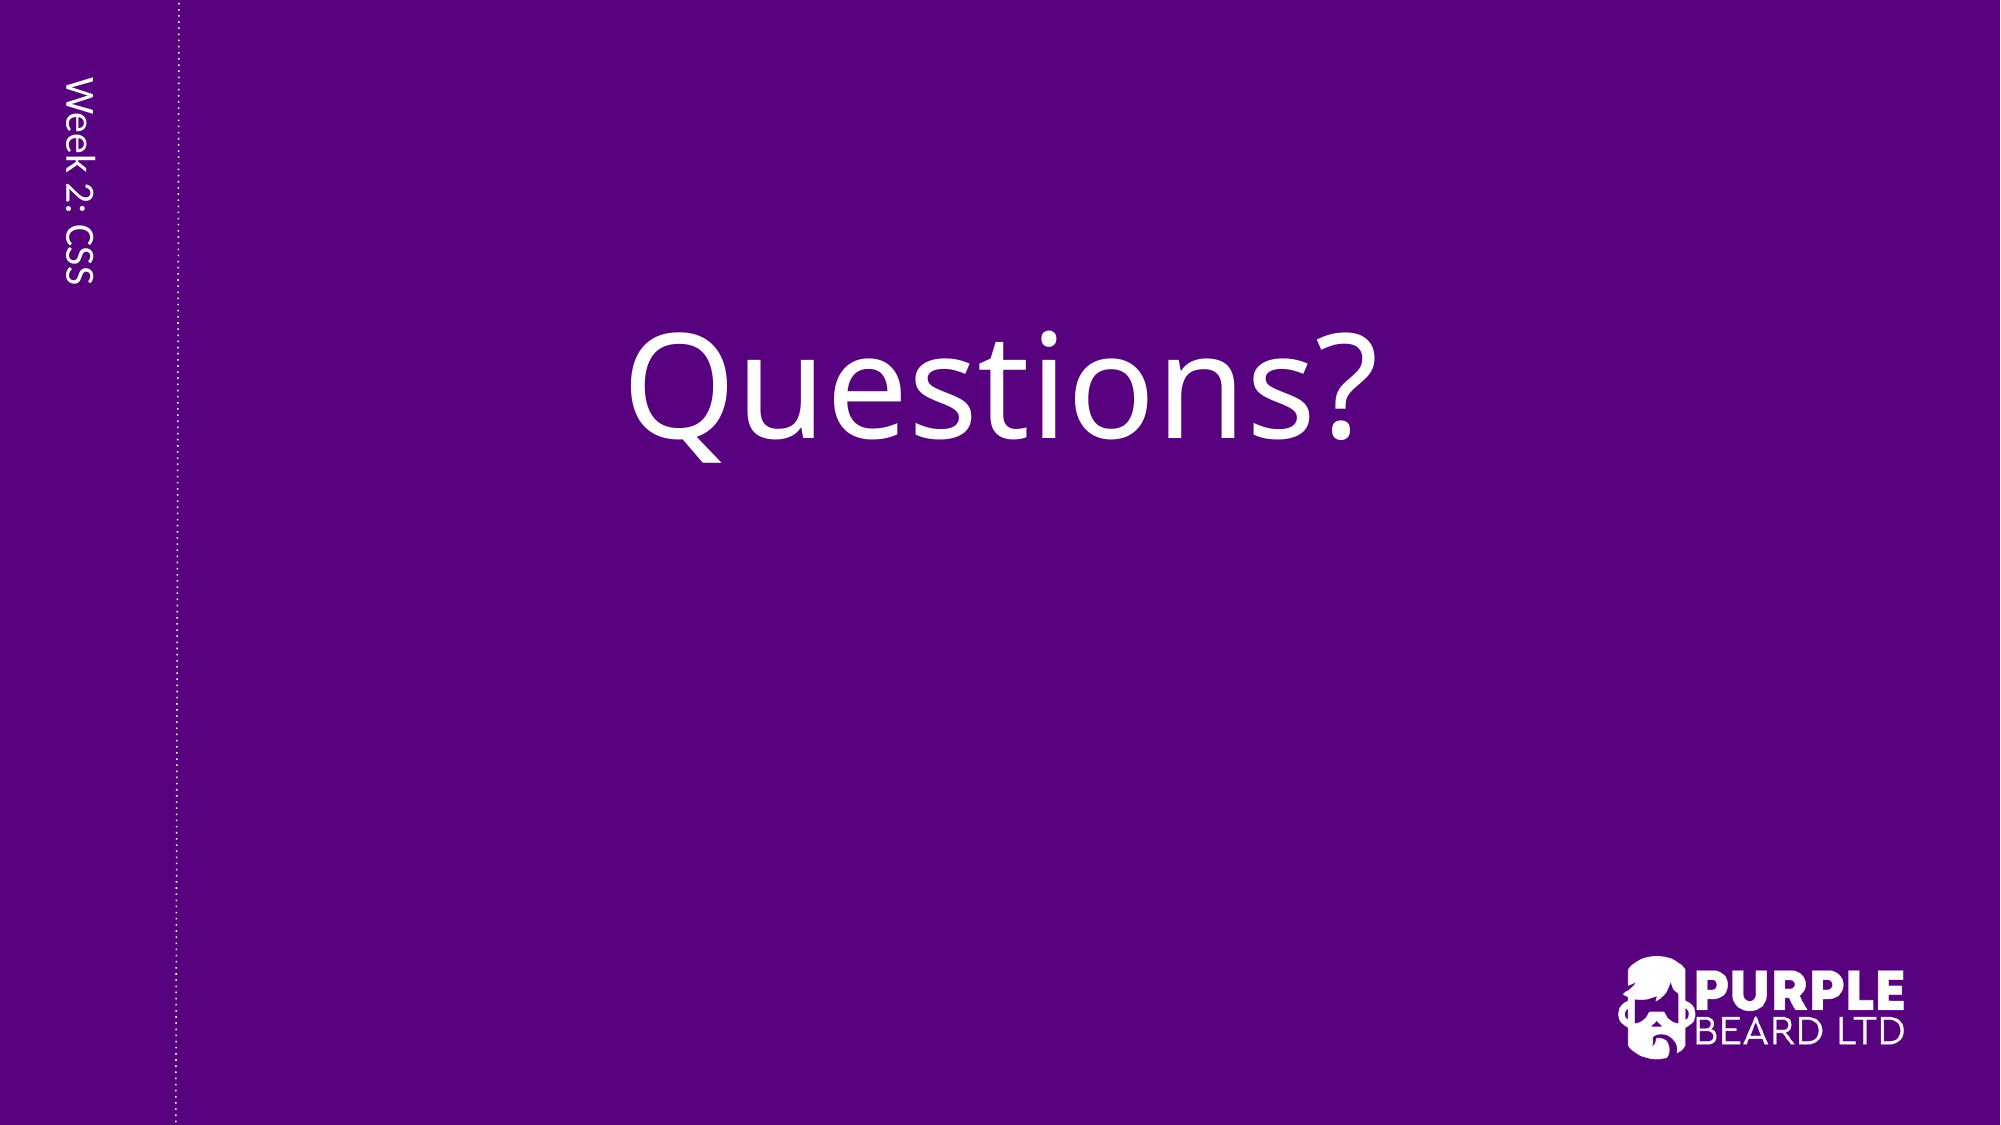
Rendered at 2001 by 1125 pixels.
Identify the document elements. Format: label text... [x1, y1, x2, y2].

picture [1581, 870, 1947, 1125]
title Questions? [385, 290, 1615, 524]
title Week 2: CSS [0, 77, 109, 738]
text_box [175, 0, 180, 1125]
